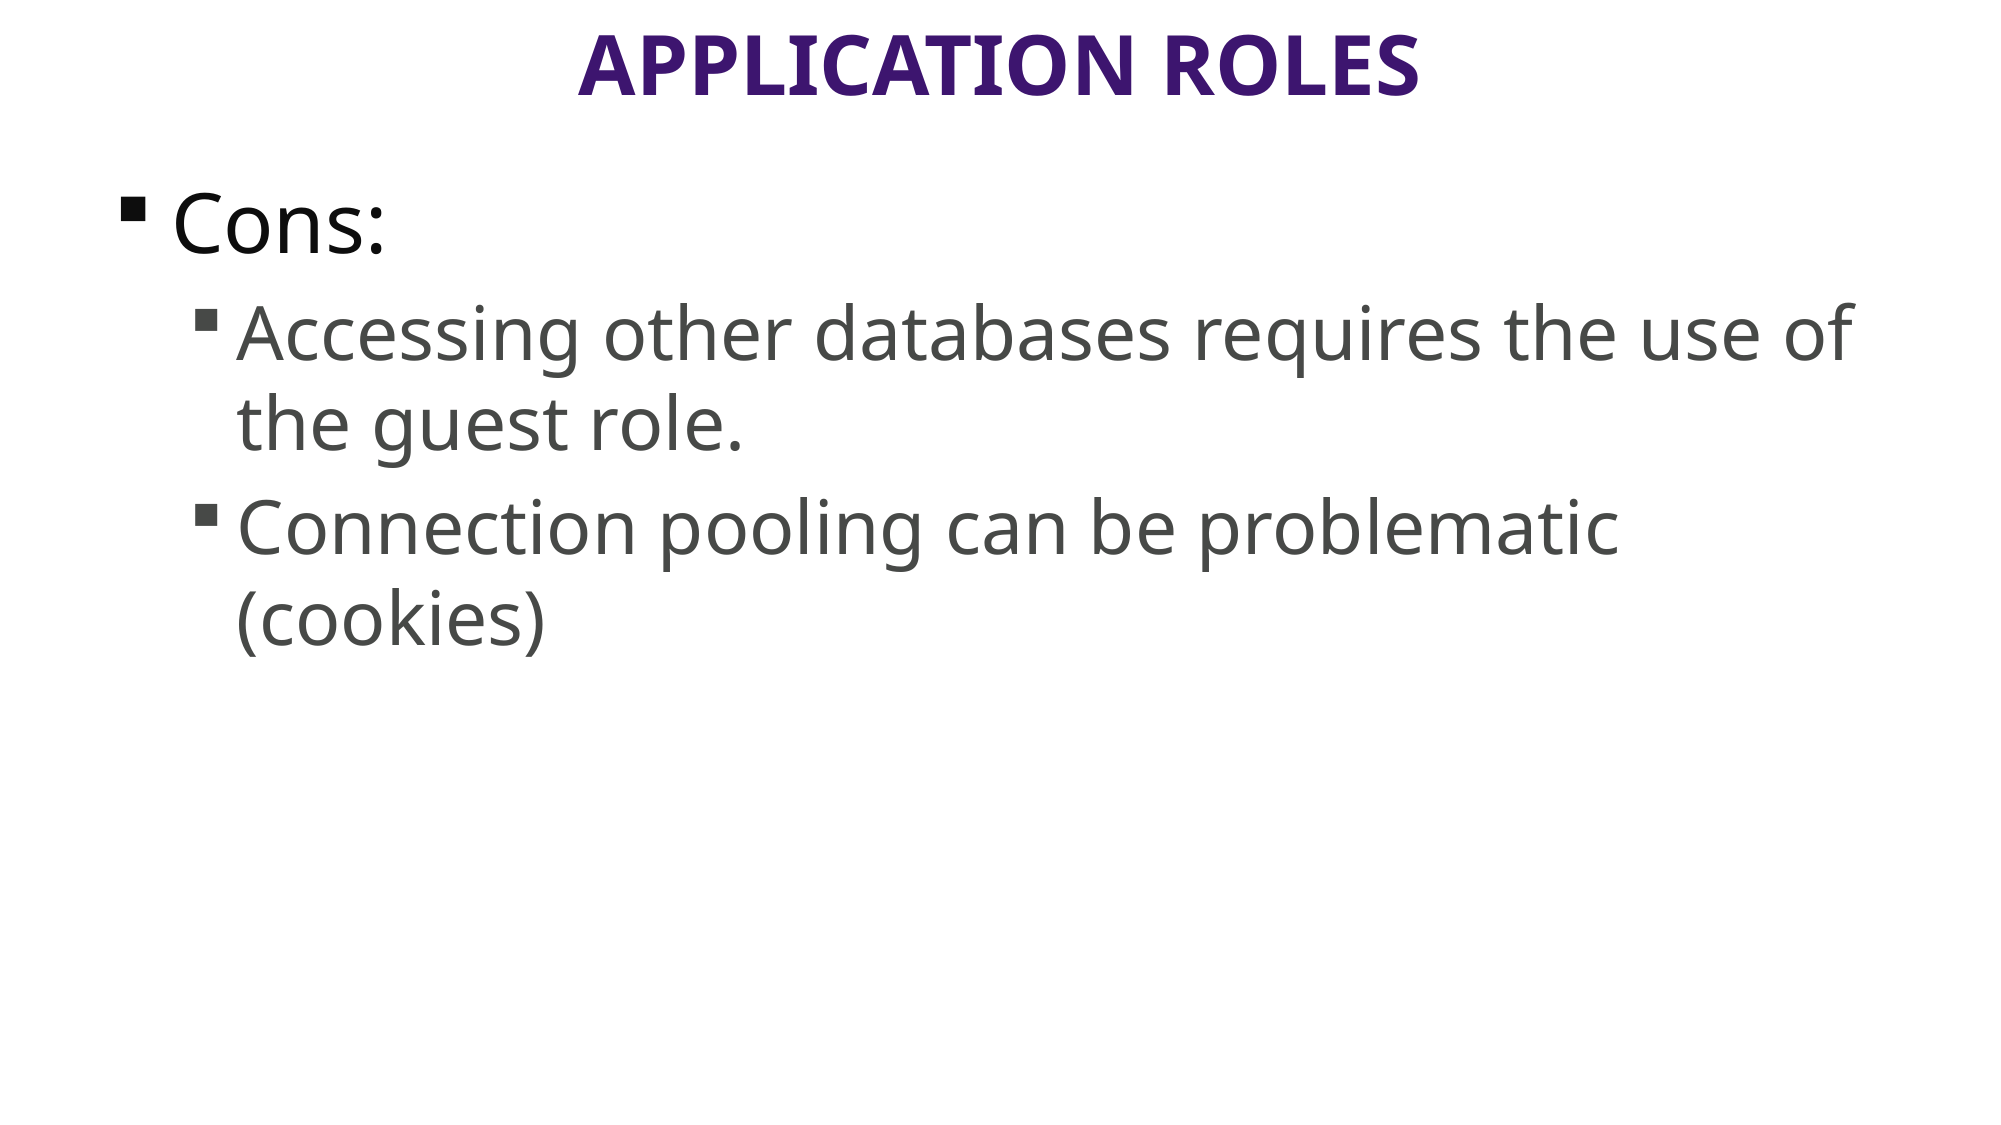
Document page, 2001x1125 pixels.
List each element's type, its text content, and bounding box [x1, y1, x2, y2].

title Application roles [0, 0, 2000, 125]
list Cons: Accessing other databases requires the use of the guest role. Connection pooling can be problematic (cookies) [99, 162, 1900, 963]
